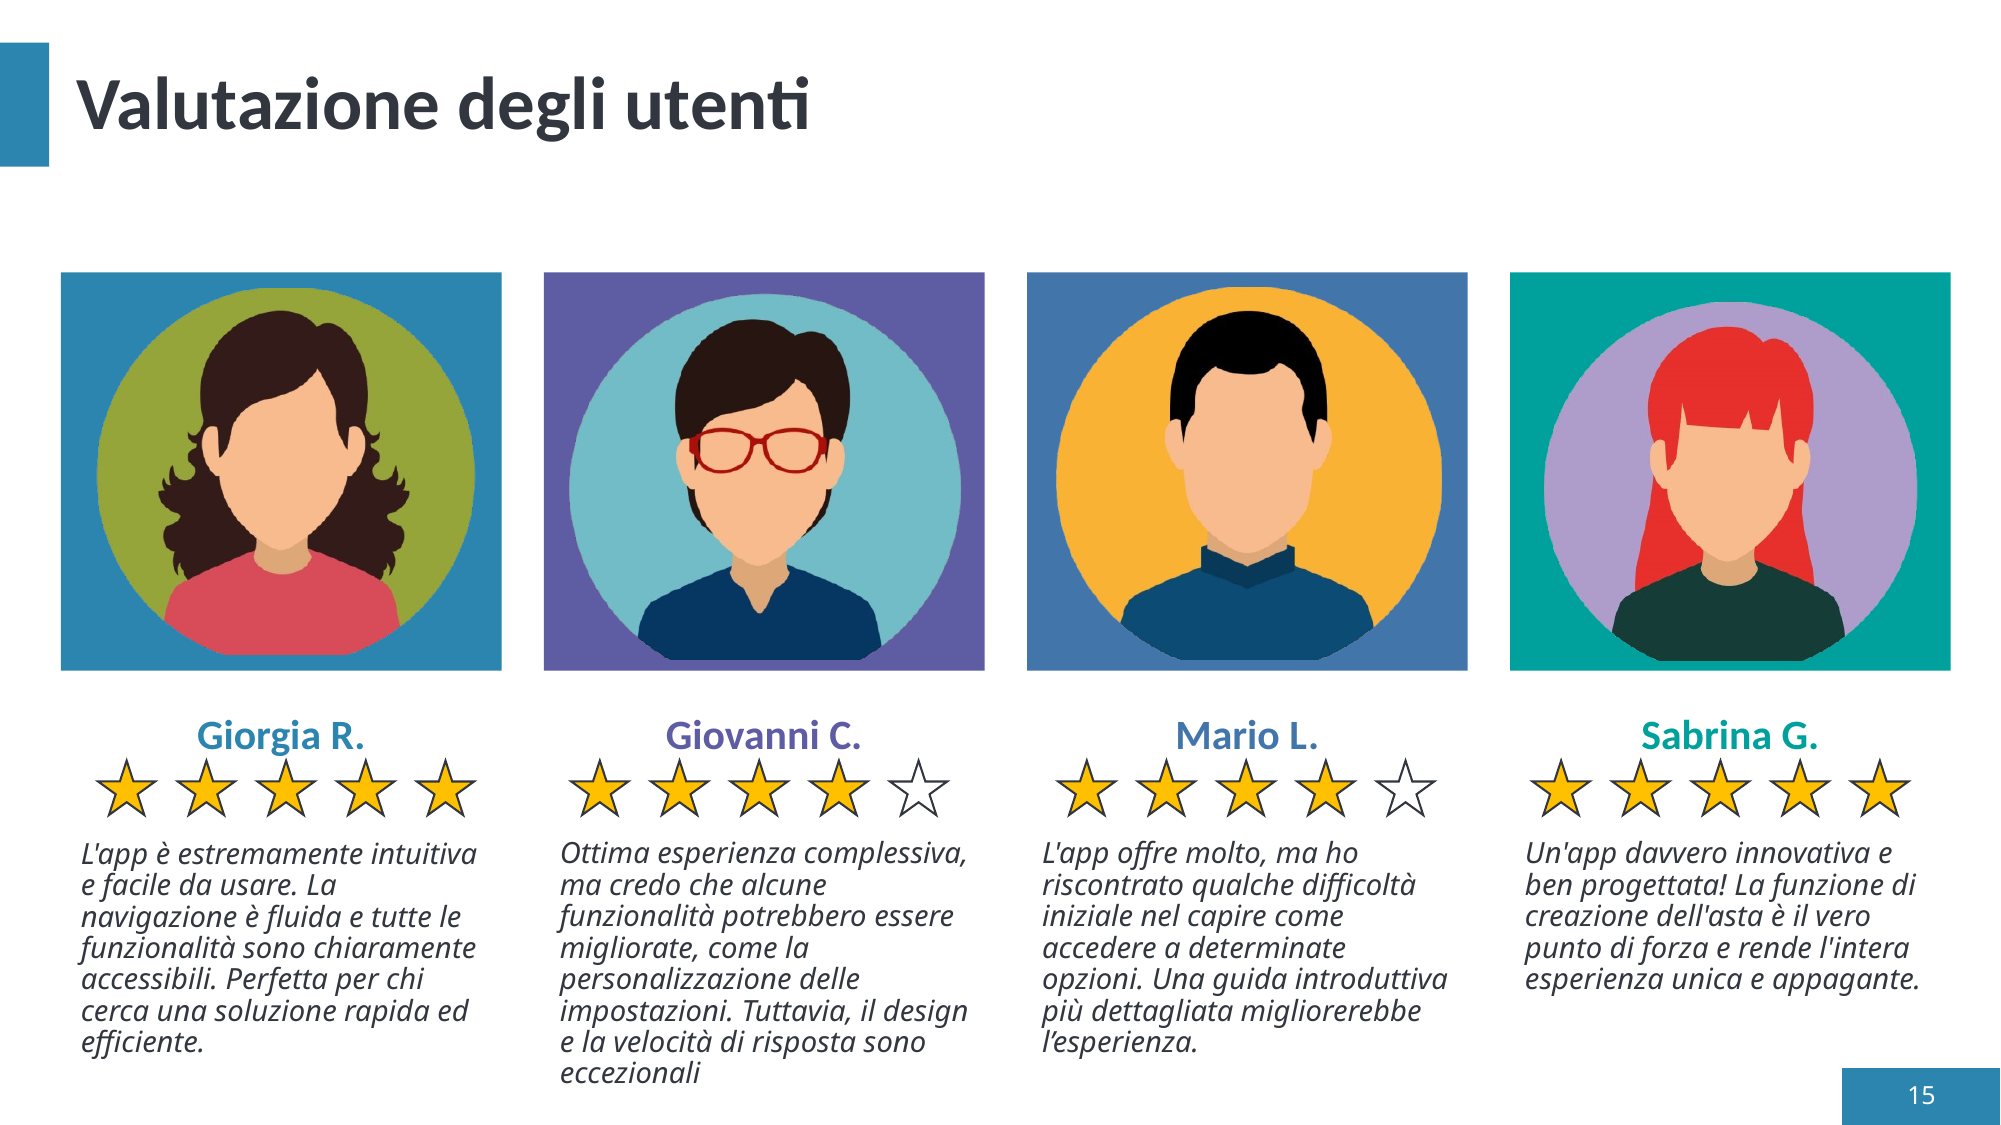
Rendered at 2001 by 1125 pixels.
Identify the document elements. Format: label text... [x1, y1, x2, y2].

text_box [1054, 757, 1119, 818]
text_box [174, 757, 239, 818]
list Mario L. [1027, 705, 1468, 816]
picture [551, 276, 981, 660]
text_box [1214, 757, 1278, 818]
list Ottima esperienza complessiva, ma credo che alcune funzionalità potrebbero essere migliorate, come la personalizzazione delle impostazioni. Tuttavia, il design e la velocità di risposta sono eccezionali [544, 831, 986, 1048]
text_box [1134, 757, 1199, 818]
text_box [1373, 757, 1438, 818]
list Giorgia R. [60, 705, 502, 816]
list Un'app davvero innovativa e ben progettata! La funzione di creazione dell'asta è il vero punto di forza e rende l'intera esperienza unica e appagante. [1510, 831, 1951, 1048]
text_box [1608, 757, 1673, 818]
text_box [1529, 757, 1593, 818]
list Sabrina G. [1510, 705, 1951, 816]
text_box [94, 757, 159, 818]
text_box [886, 757, 951, 818]
list L'app è estremamente intuitiva e facile da usare. La navigazione è fluida e tutte le funzionalità sono chiaramente accessibili. Perfetta per chi cerca una soluzione rapida ed efficiente. [65, 831, 507, 1048]
title Valutazione degli utenti [60, 42, 1951, 168]
text_box [1768, 757, 1832, 818]
list Giovanni C. [543, 705, 985, 816]
text_box [333, 757, 398, 818]
text_box [254, 757, 318, 818]
text_box [1848, 757, 1912, 818]
text_box [807, 757, 871, 818]
text_box [647, 757, 712, 818]
slide_number 15 [1889, 1079, 1951, 1114]
picture [1050, 287, 1468, 660]
text_box [567, 757, 632, 818]
text_box [1688, 757, 1753, 818]
text_box [413, 757, 478, 818]
picture [76, 288, 486, 655]
text_box [727, 757, 791, 818]
text_box [1294, 757, 1358, 818]
picture [1518, 288, 1935, 661]
list L'app offre molto, ma ho riscontrato qualche difficoltà iniziale nel capire come accedere a determinate opzioni. Una guida introduttiva più dettagliata migliorerebbe l’esperienza. [1027, 831, 1468, 1048]
